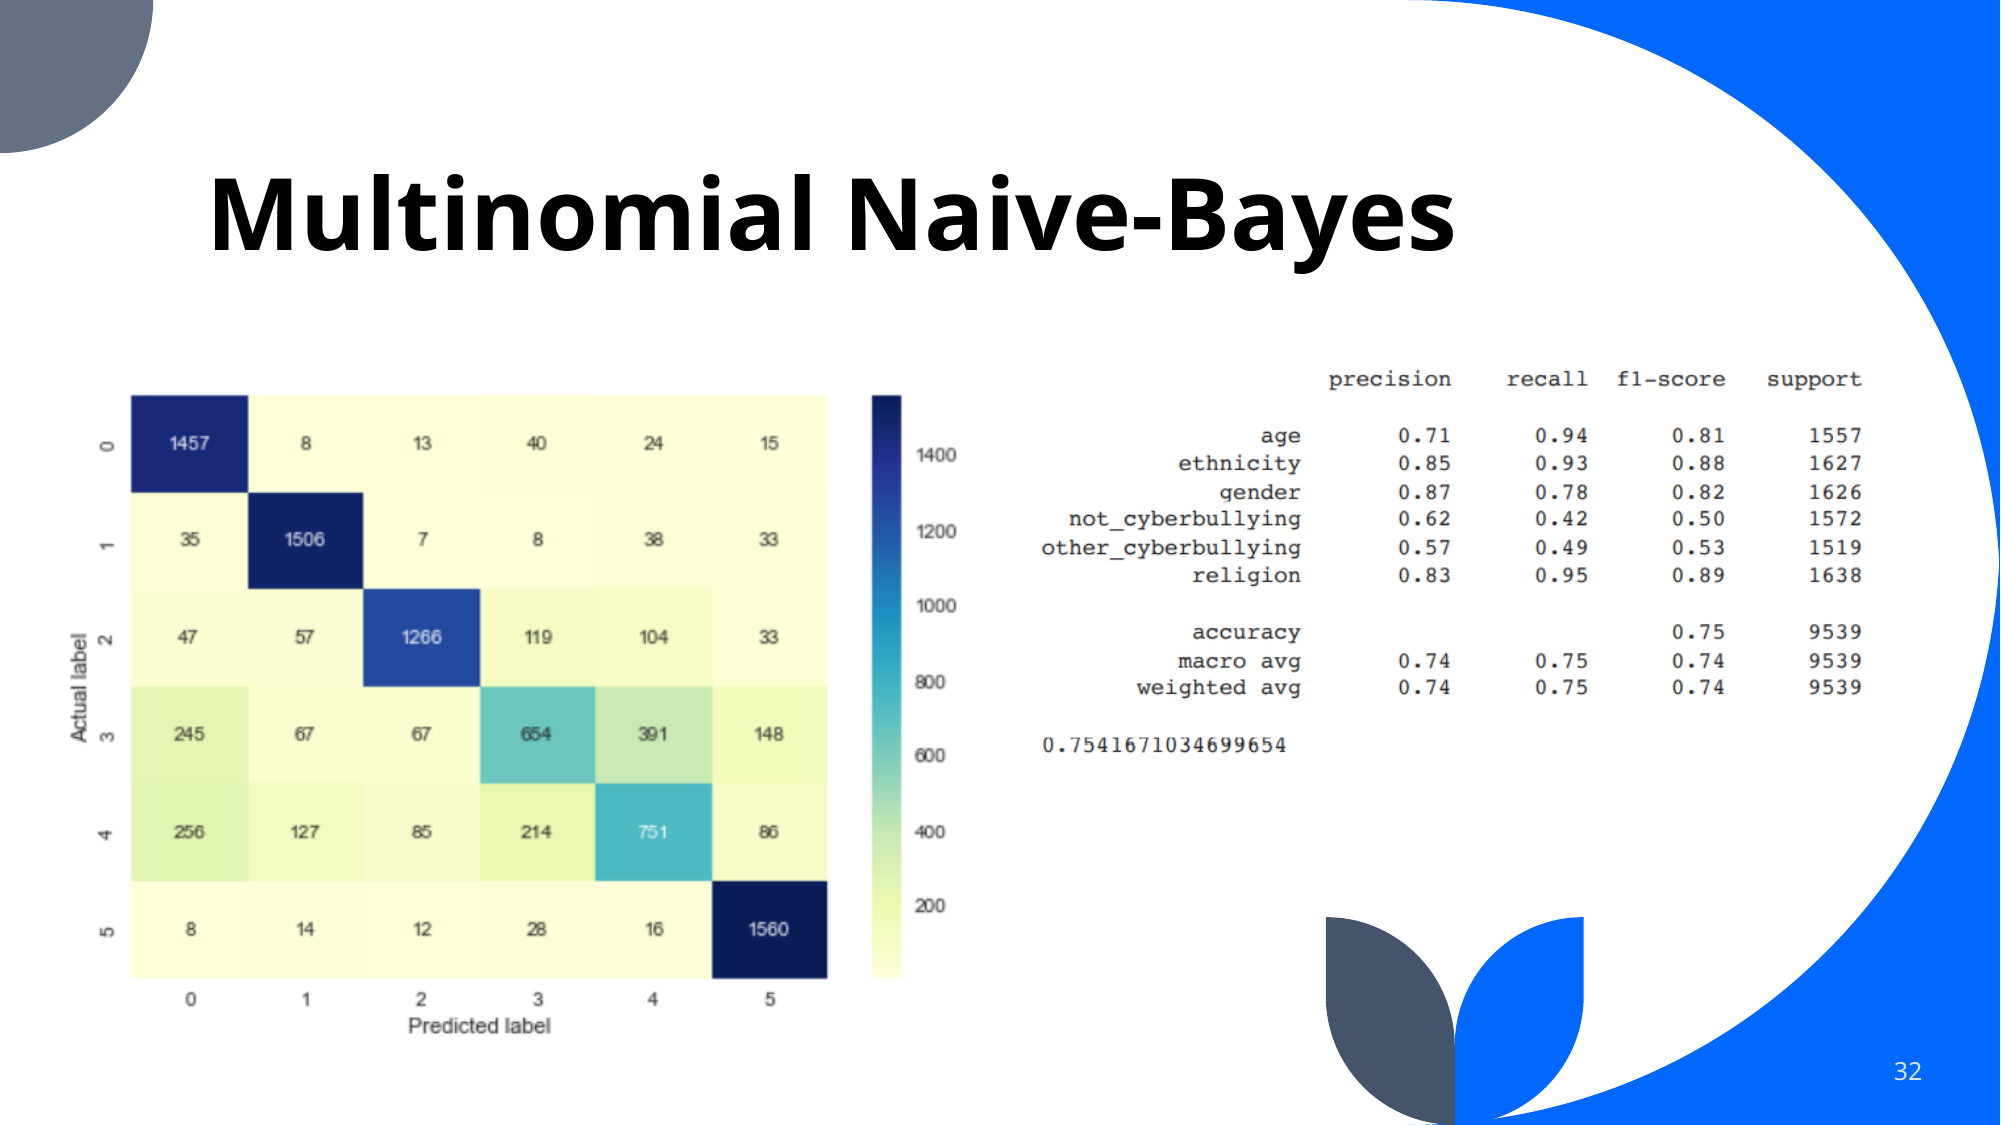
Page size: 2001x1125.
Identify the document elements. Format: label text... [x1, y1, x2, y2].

slide_number 32 [1665, 1042, 1938, 1103]
picture [33, 366, 979, 1054]
picture [1021, 366, 1933, 764]
title Multinomial Naive-Bayes [191, 62, 1796, 280]
